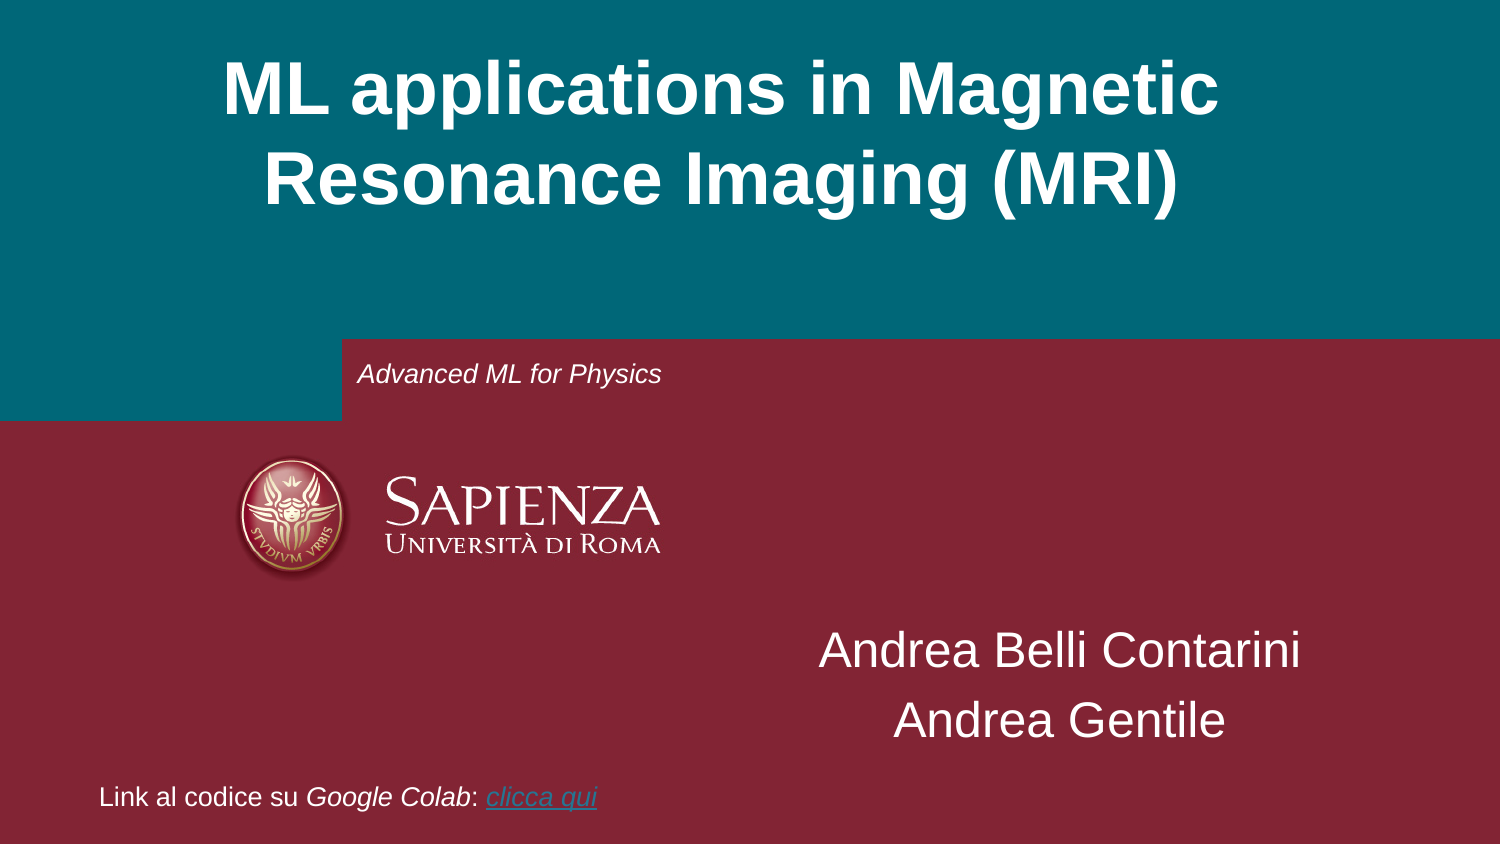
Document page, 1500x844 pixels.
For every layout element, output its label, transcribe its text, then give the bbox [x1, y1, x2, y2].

text_box [0, 0, 1500, 338]
title ML applications in Magnetic Resonance Imaging (MRI) [58, 31, 1386, 242]
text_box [0, 339, 1500, 844]
